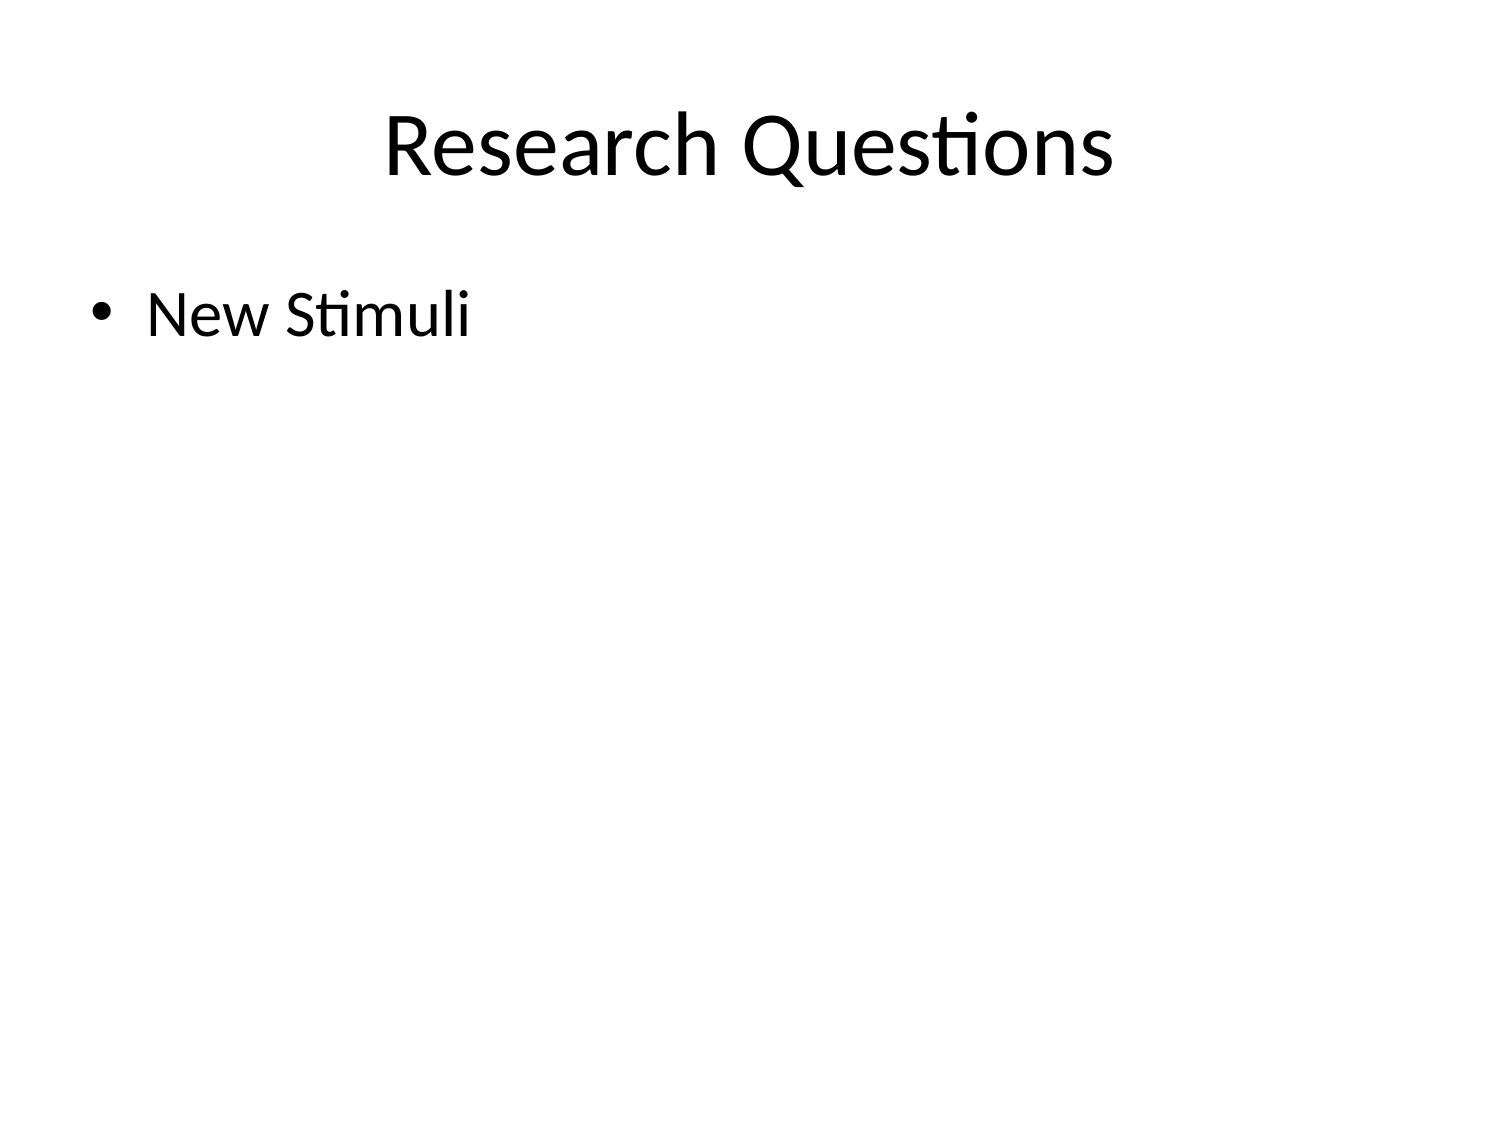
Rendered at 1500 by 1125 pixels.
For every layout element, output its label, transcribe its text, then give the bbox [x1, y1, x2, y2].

list New Stimuli [75, 262, 1425, 1005]
title Research Questions [75, 45, 1425, 233]
